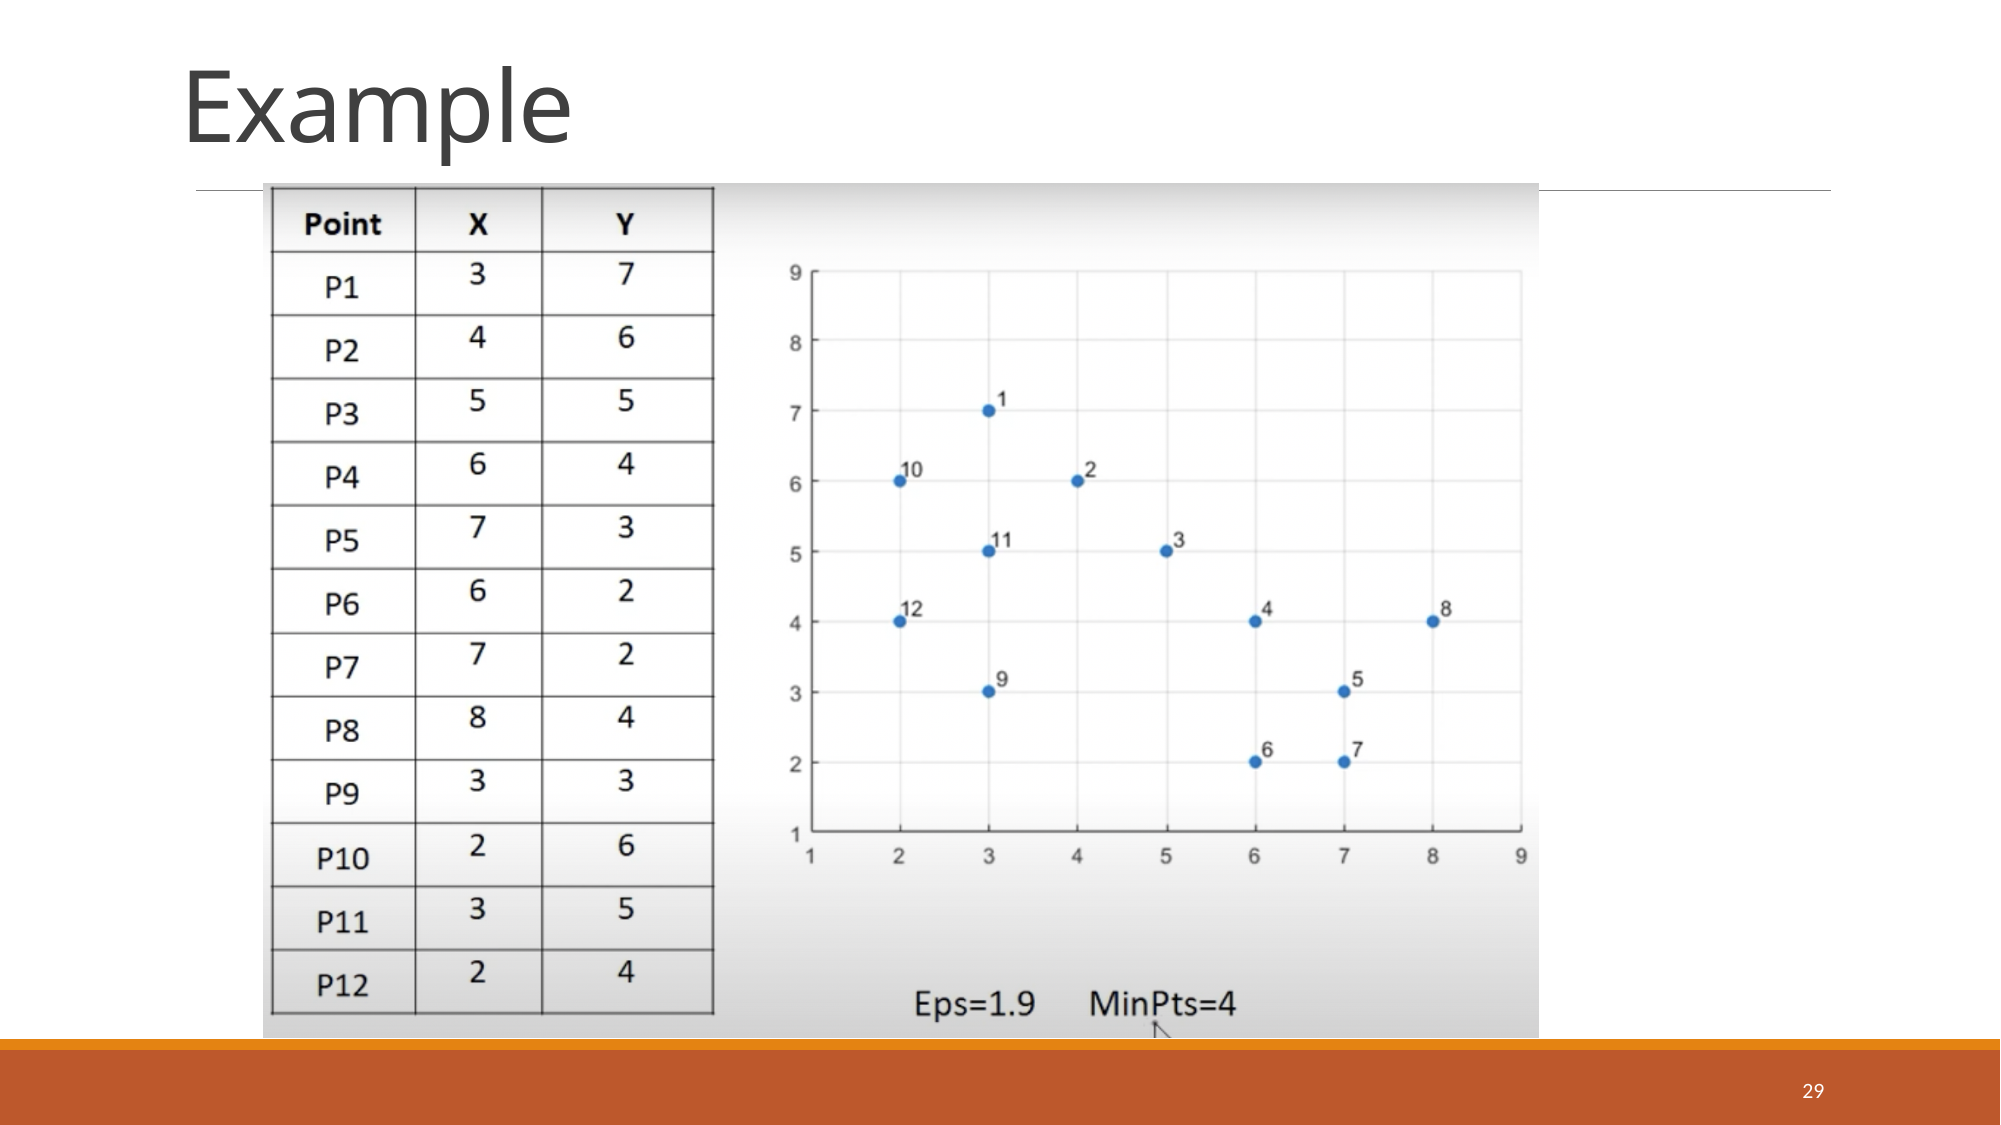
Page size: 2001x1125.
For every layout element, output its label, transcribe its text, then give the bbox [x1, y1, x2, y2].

picture [262, 182, 1539, 1039]
slide_number 29 [1624, 1059, 1840, 1120]
title Example [165, 8, 1815, 171]
